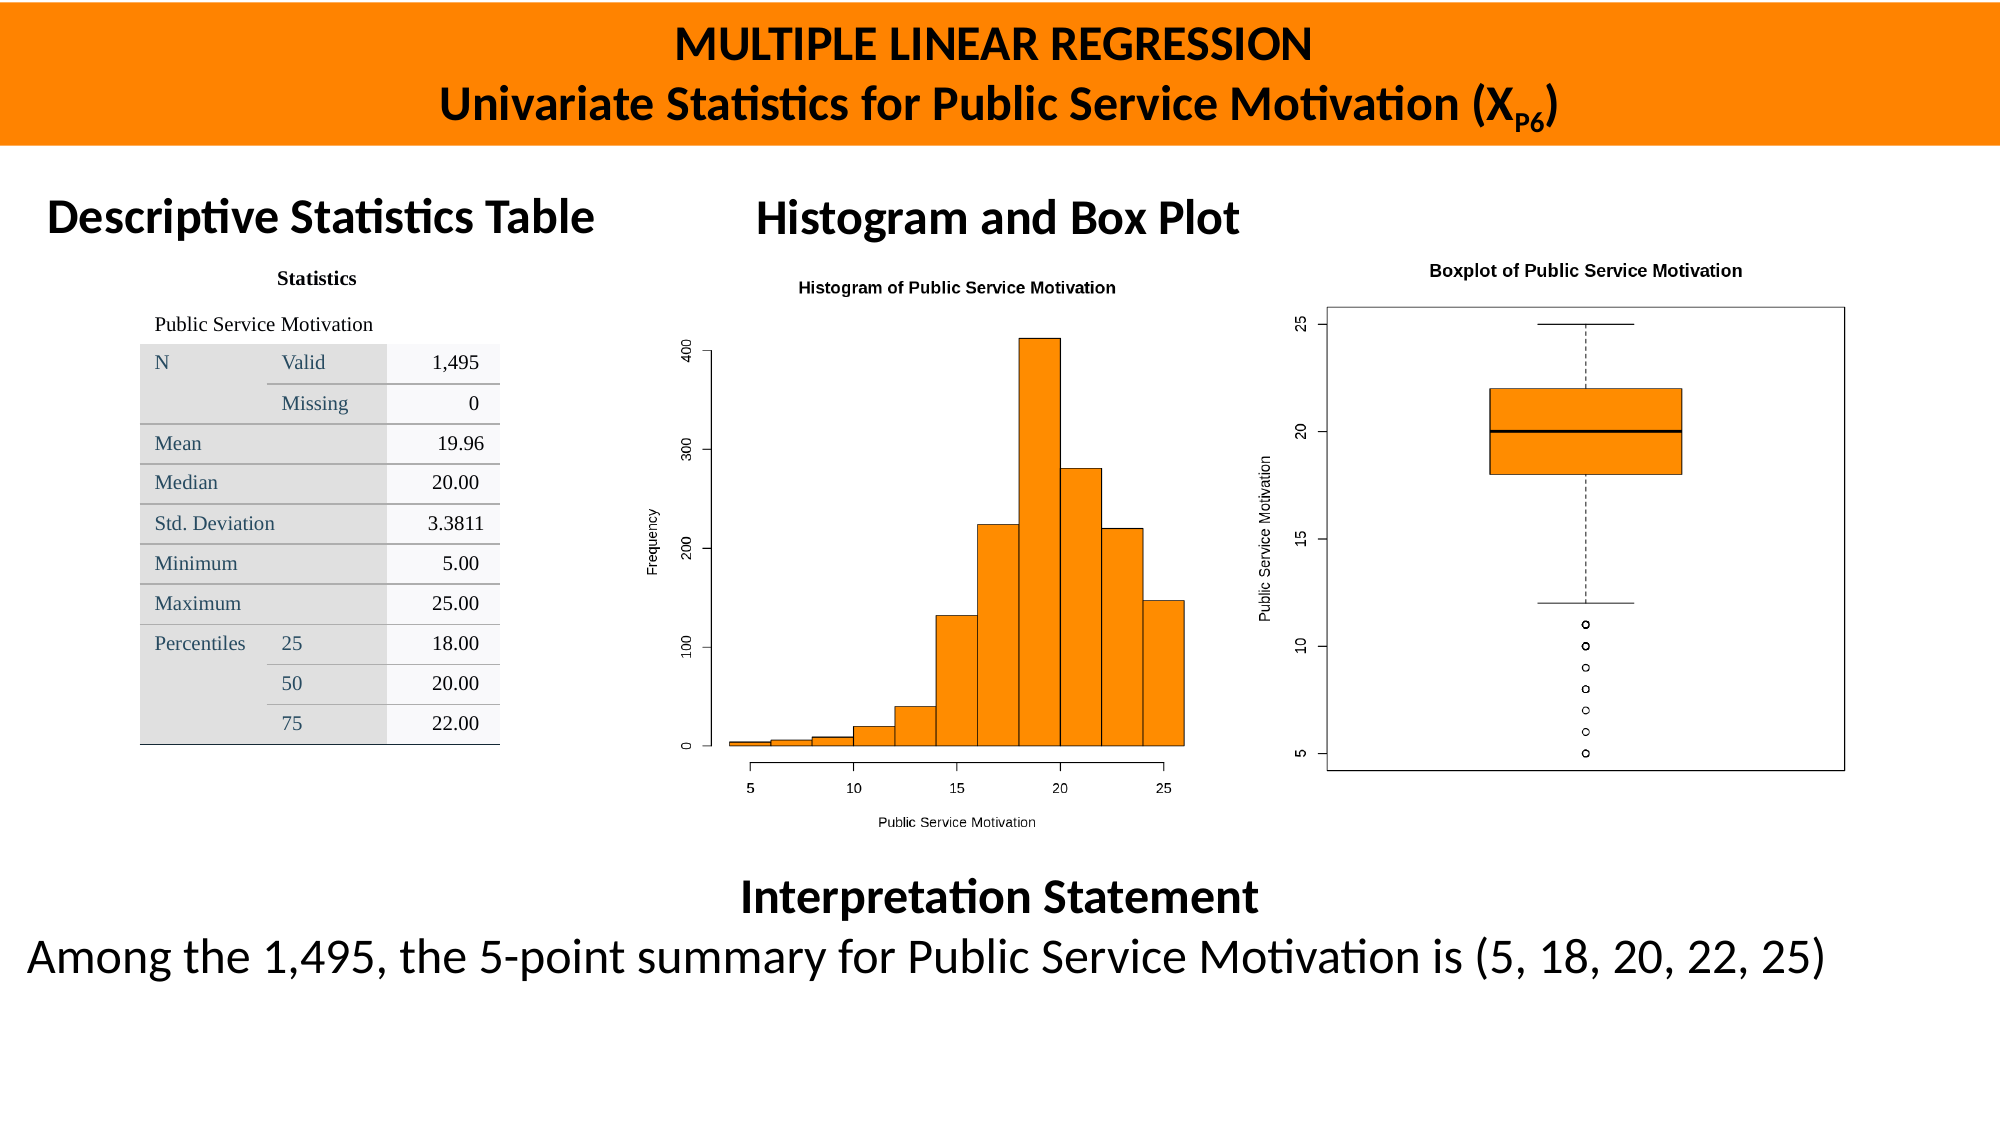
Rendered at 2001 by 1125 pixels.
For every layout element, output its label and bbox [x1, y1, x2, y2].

text_box [32, 176, 623, 251]
table_cell [140, 625, 500, 744]
picture [1253, 233, 1882, 862]
table_cell [140, 545, 500, 583]
table_header [140, 252, 500, 304]
table_cell [140, 304, 500, 423]
table_cell [140, 585, 500, 624]
text_box [741, 176, 1257, 252]
table_cell [140, 425, 500, 463]
text_box [0, 2, 2000, 146]
text_box [11, 856, 1989, 992]
table_cell [140, 465, 500, 503]
picture [641, 252, 1238, 849]
table_cell [140, 505, 500, 543]
